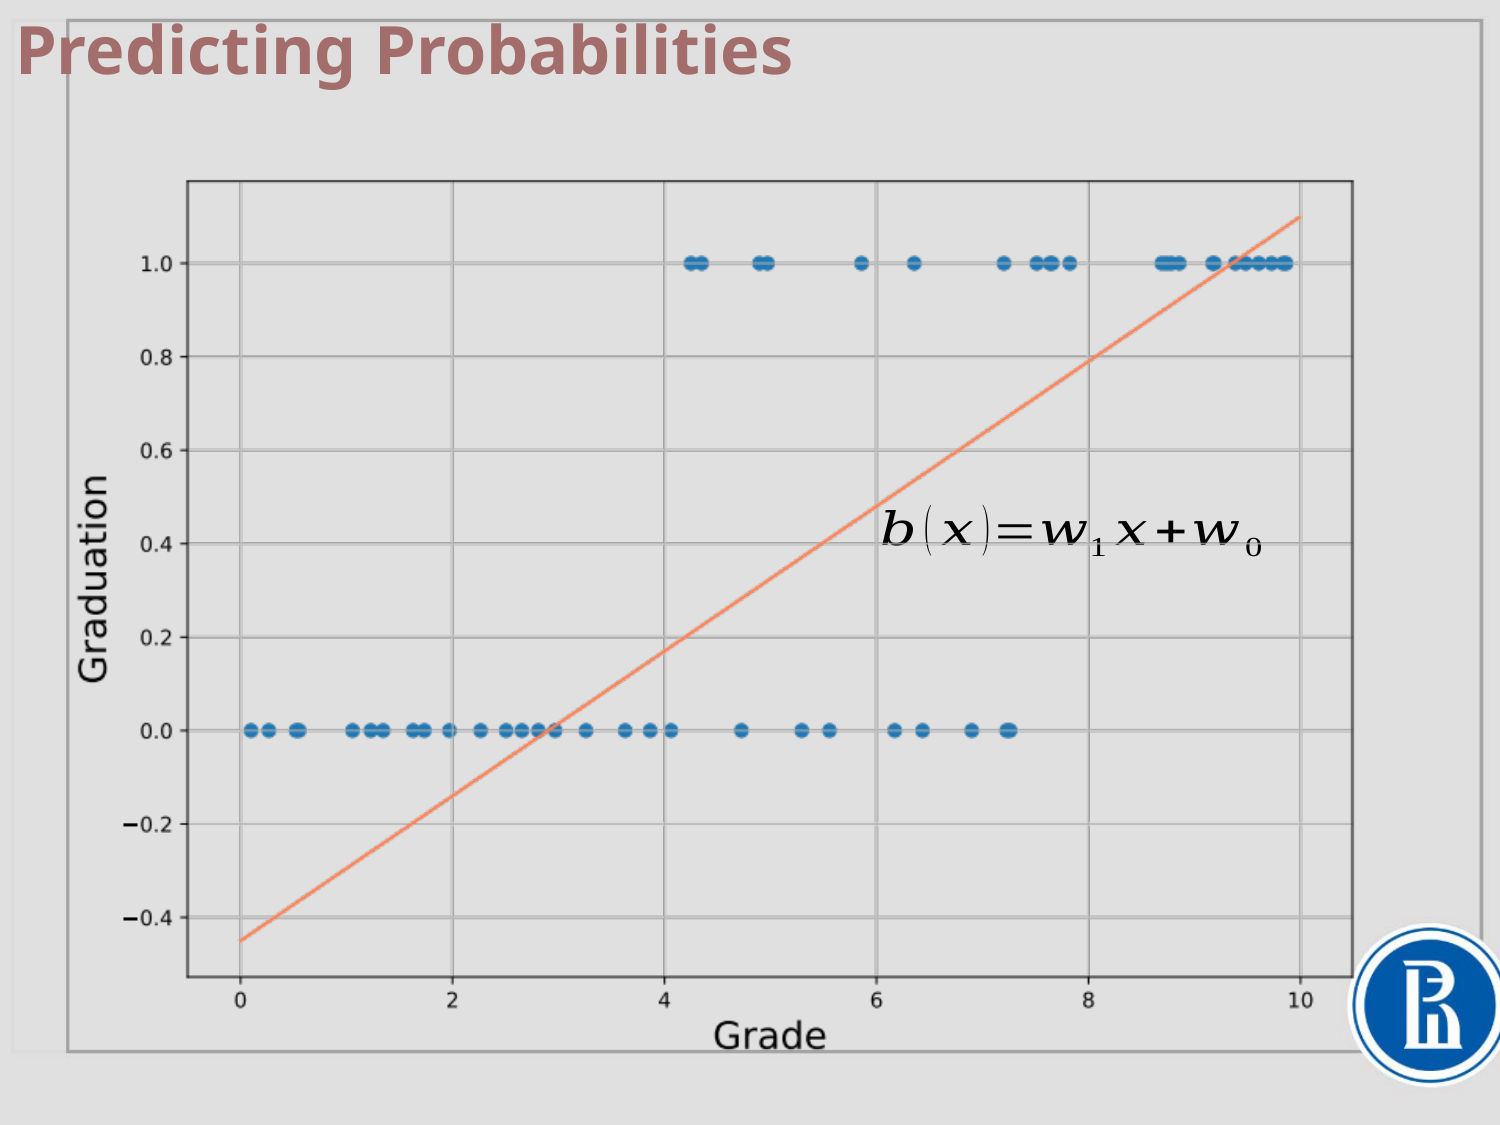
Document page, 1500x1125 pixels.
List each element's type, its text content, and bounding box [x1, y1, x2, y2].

title Predicting Probabilities [0, 0, 1500, 55]
picture [0, 55, 1500, 1125]
